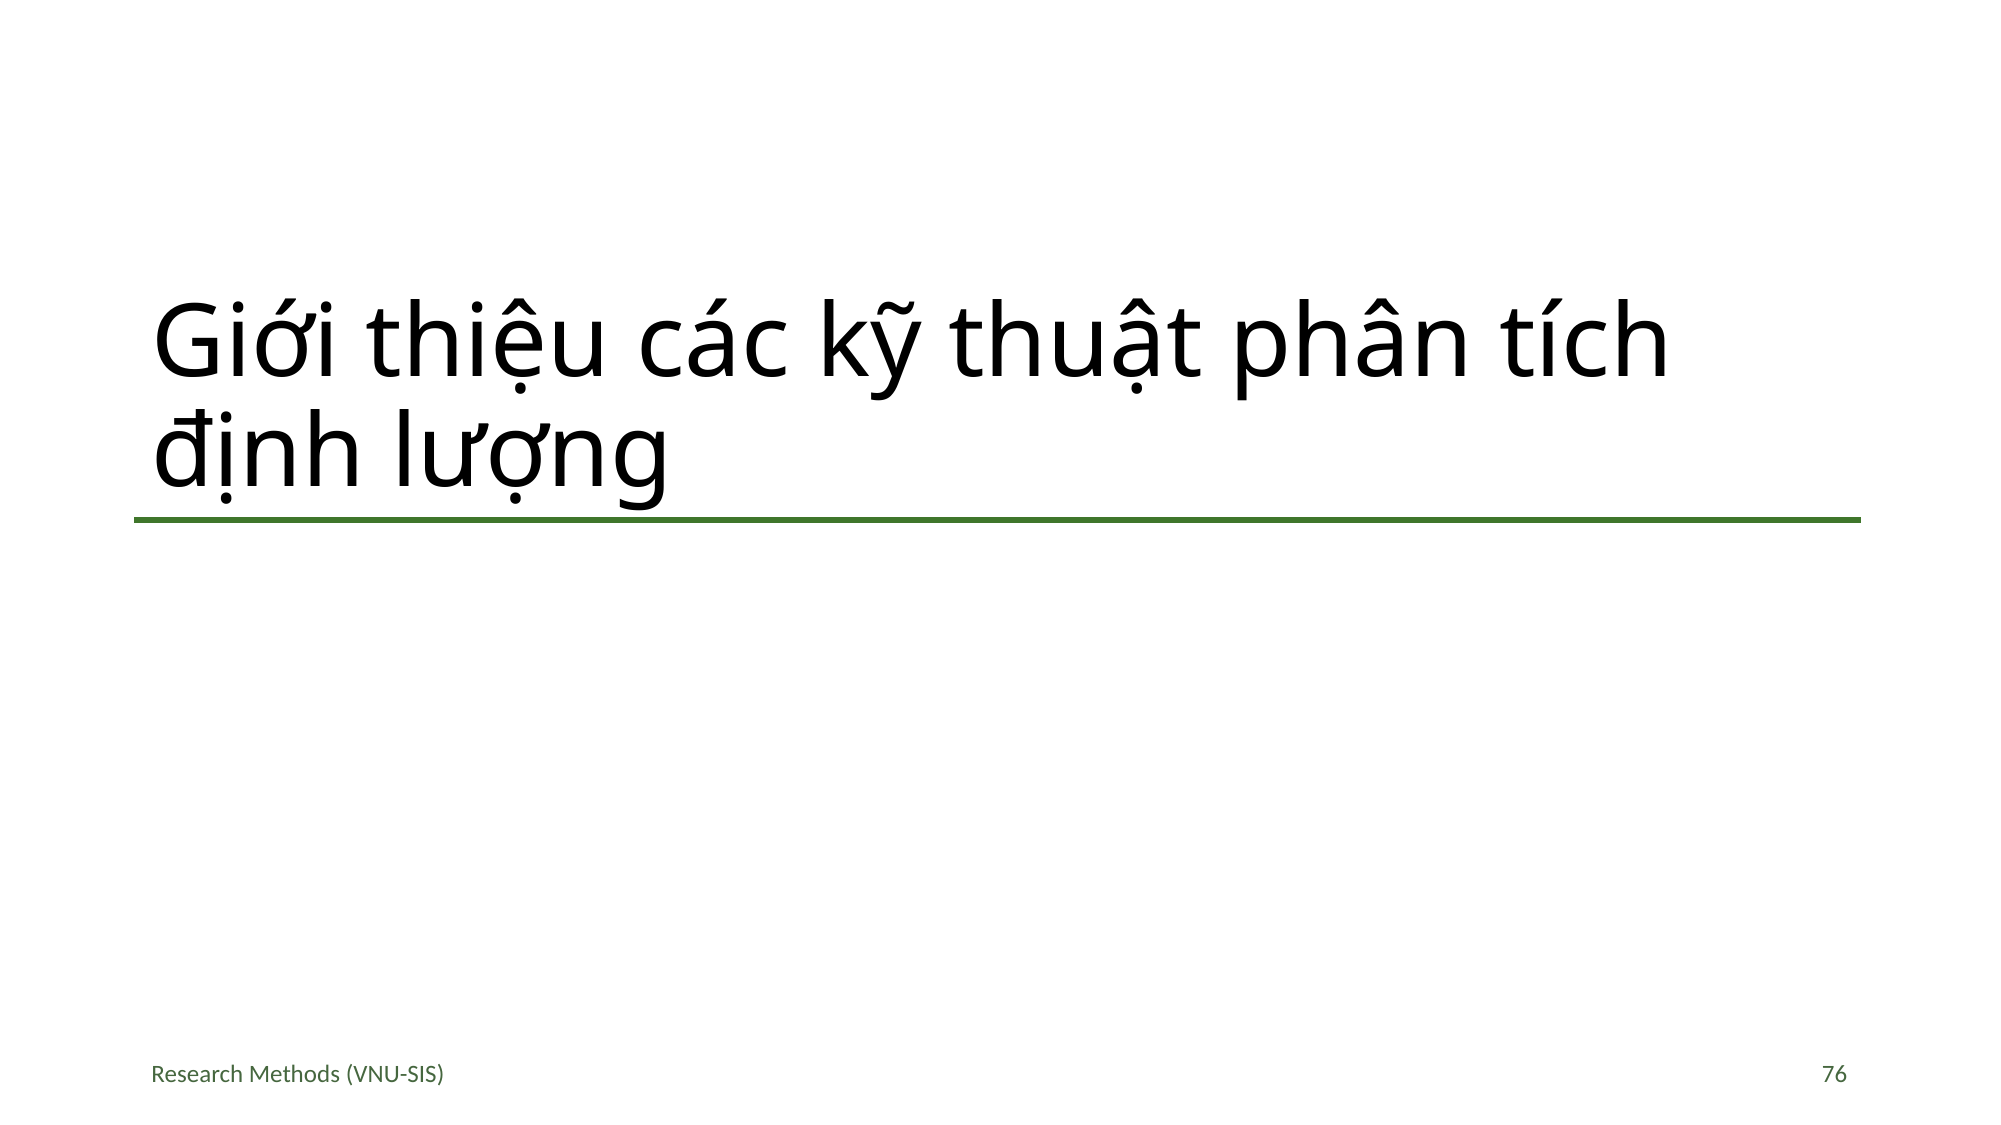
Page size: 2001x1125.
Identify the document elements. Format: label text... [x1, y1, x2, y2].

footer Research Methods (VNU-SIS) [136, 1042, 510, 1103]
slide_number 76 [1412, 1042, 1863, 1103]
title Giới thiệu các kỹ thuật phân tích định lượng [136, 280, 1862, 516]
